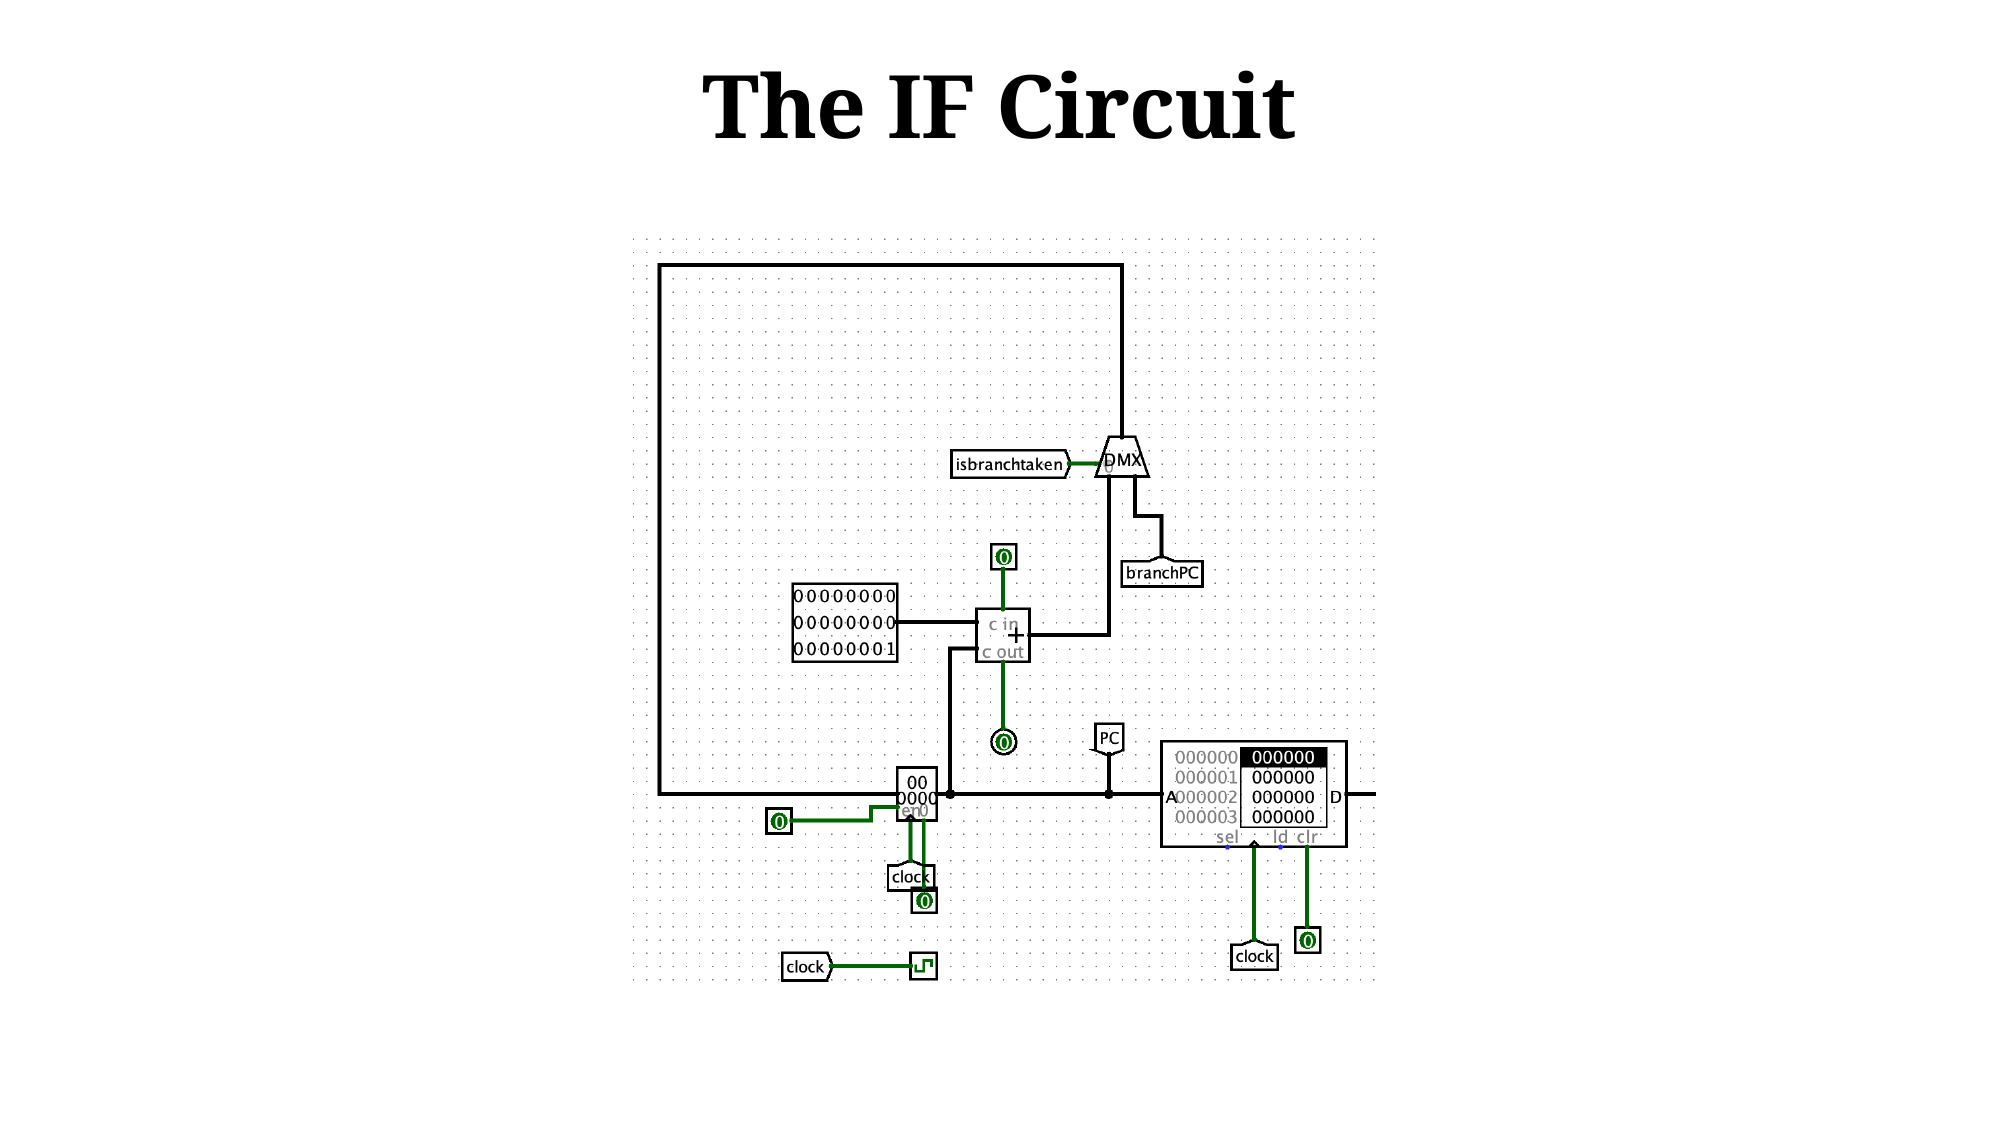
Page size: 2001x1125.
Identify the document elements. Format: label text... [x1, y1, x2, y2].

title The IF Circuit [99, 63, 1901, 206]
picture [624, 231, 1376, 993]
